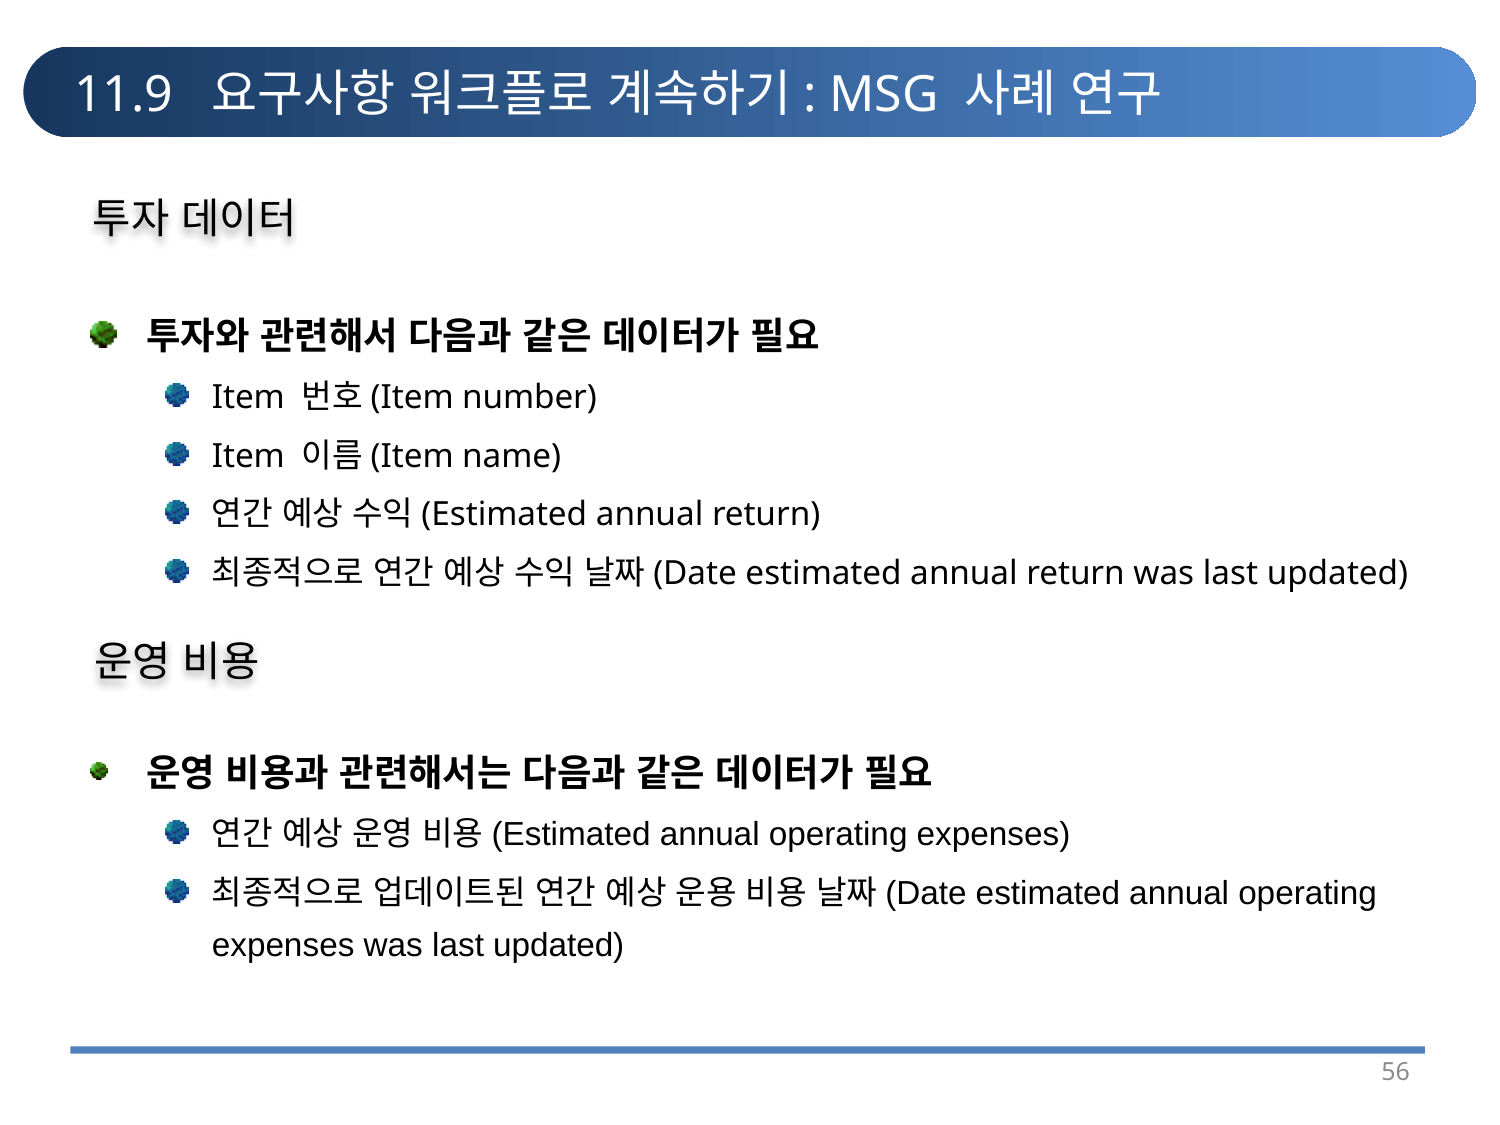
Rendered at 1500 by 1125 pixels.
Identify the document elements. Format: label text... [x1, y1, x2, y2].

picture [90, 321, 117, 348]
list 투자 데이터 [60, 180, 329, 255]
picture [165, 879, 189, 903]
list 투자와 관련해서 다음과 같은 데이터가 필요 Item 번호(Item number) Item 이름(Item name) 연간 예상 수익(Estimated annual return) 최종적으로 연간 예상 수익 날짜(Date estimated annual return was last updated) [74, 290, 1471, 1006]
picture [165, 442, 189, 466]
text_box 운영 비용과 관련해서는 다음과 같은 데이터가 필요 연간 예상 운영 비용(Estimated annual operating expenses) 최종적으로 업데이트된 연간 예상 운용 비용 날짜(Date estimated annual operating expenses was last updated) [75, 727, 1471, 929]
picture [90, 762, 108, 780]
picture [165, 820, 189, 844]
slide_number 56 [1074, 1042, 1425, 1103]
picture [165, 559, 189, 583]
text_box 운영 비용 [64, 626, 290, 692]
picture [165, 500, 189, 524]
title 11.9 요구사항 워크플로 계속하기: MSG 사례 연구 [59, 56, 1410, 126]
picture [165, 383, 189, 407]
